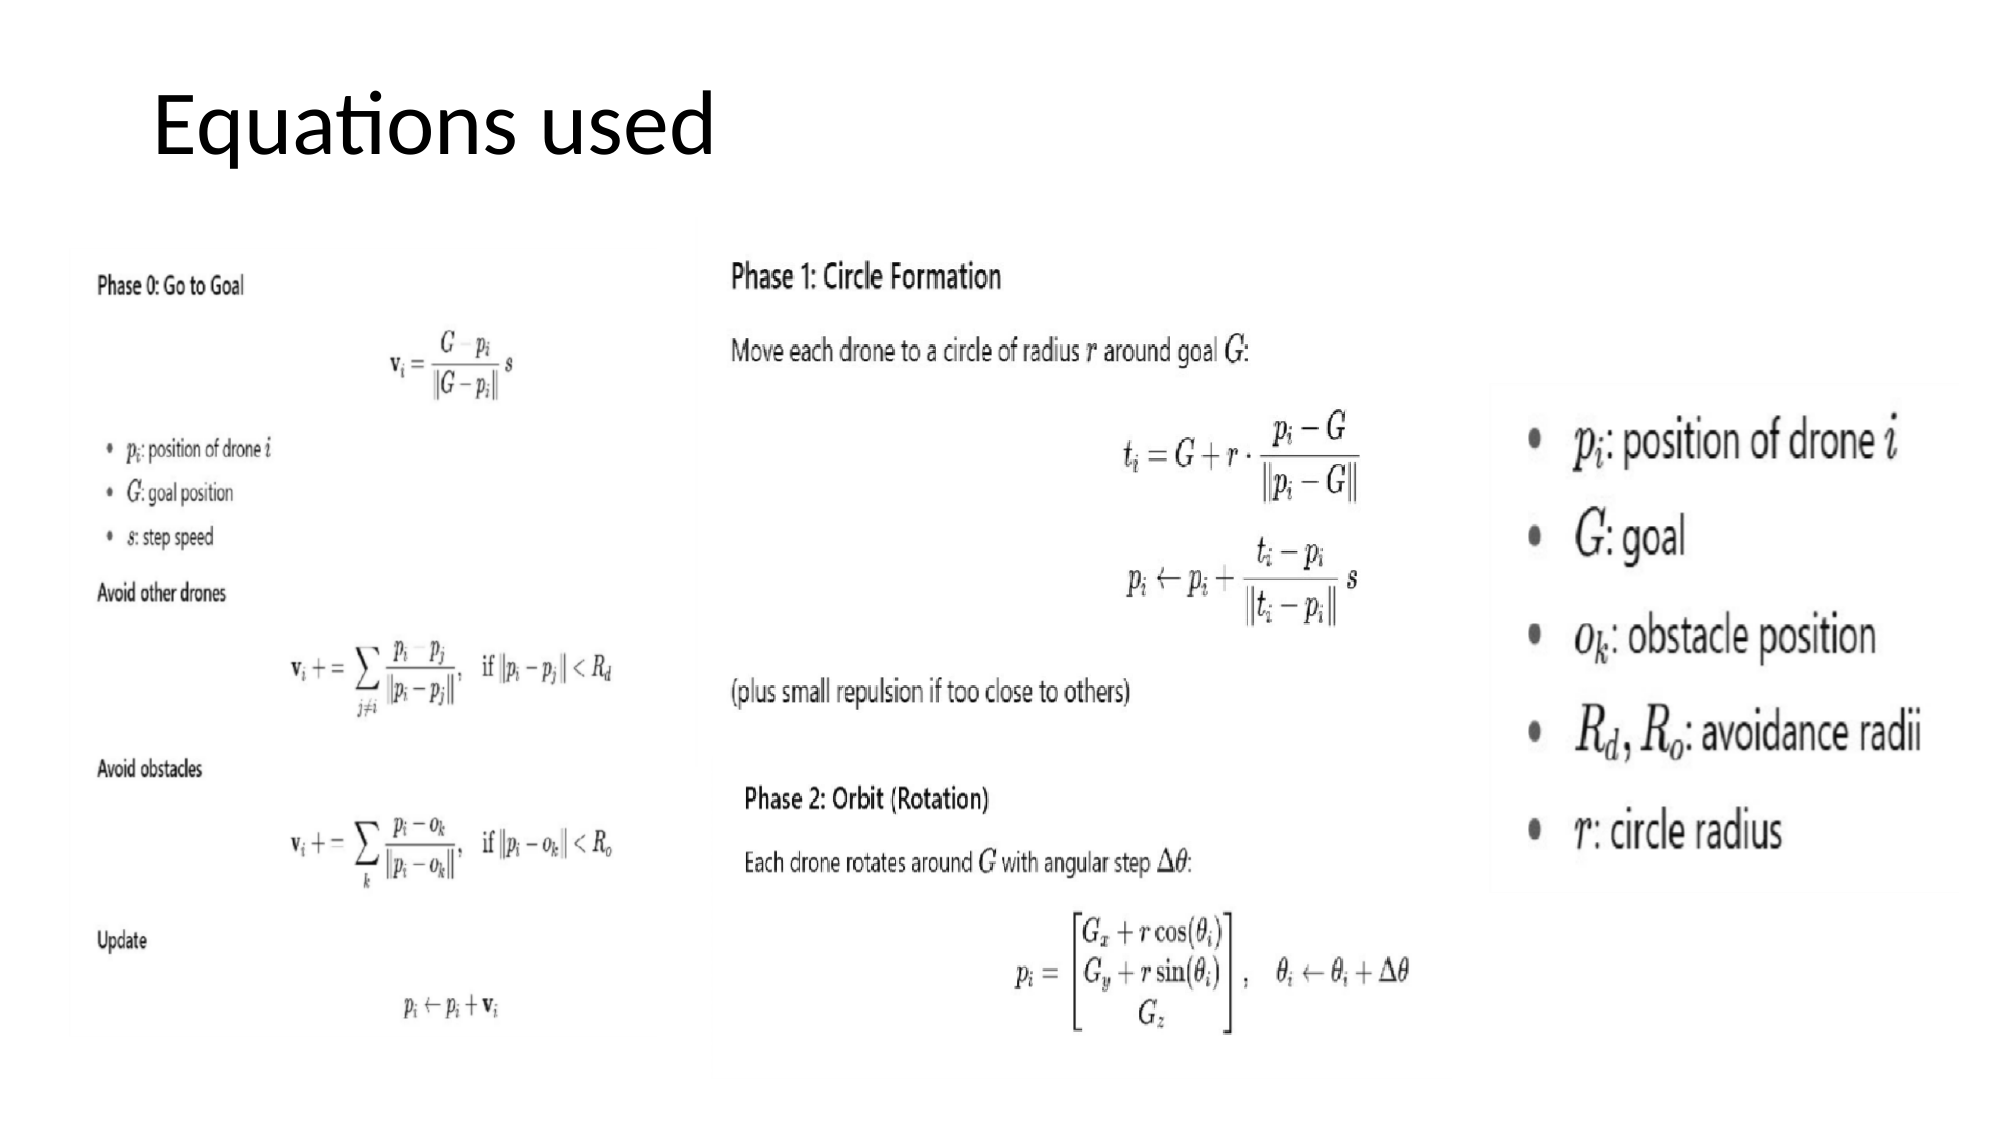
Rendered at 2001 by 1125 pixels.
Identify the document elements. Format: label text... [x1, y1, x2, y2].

picture [1489, 383, 1959, 894]
title Equations used [30, 0, 1970, 251]
picture [69, 248, 657, 1037]
picture [694, 217, 1453, 1080]
